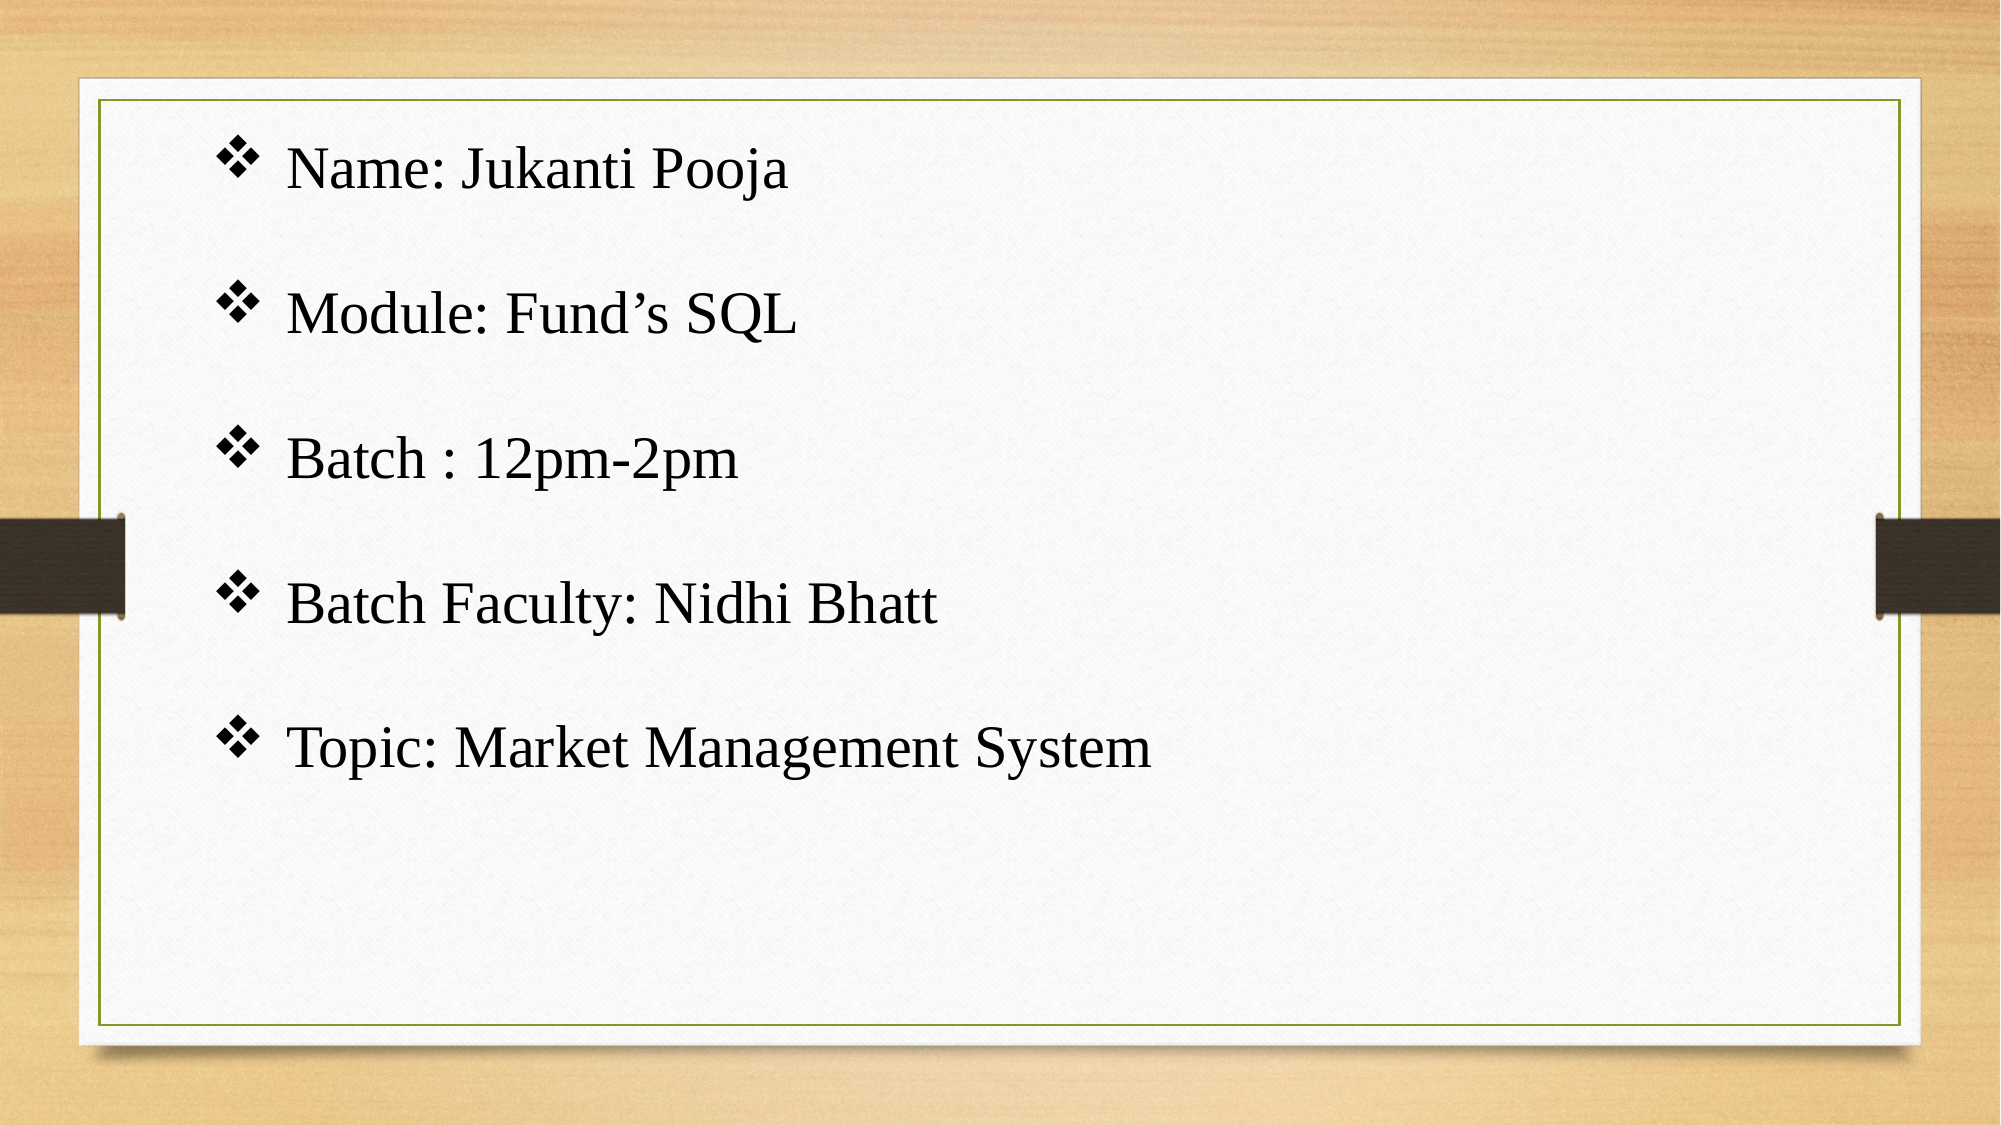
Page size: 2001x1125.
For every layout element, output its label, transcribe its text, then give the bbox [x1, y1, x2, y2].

picture [0, 0, 2001, 1125]
text_box Name: Jukanti Pooja Module: Fund’s SQL Batch : 12pm-2pm Batch Faculty: Nidhi Bhatt Topic: Market Management System [196, 120, 1729, 923]
